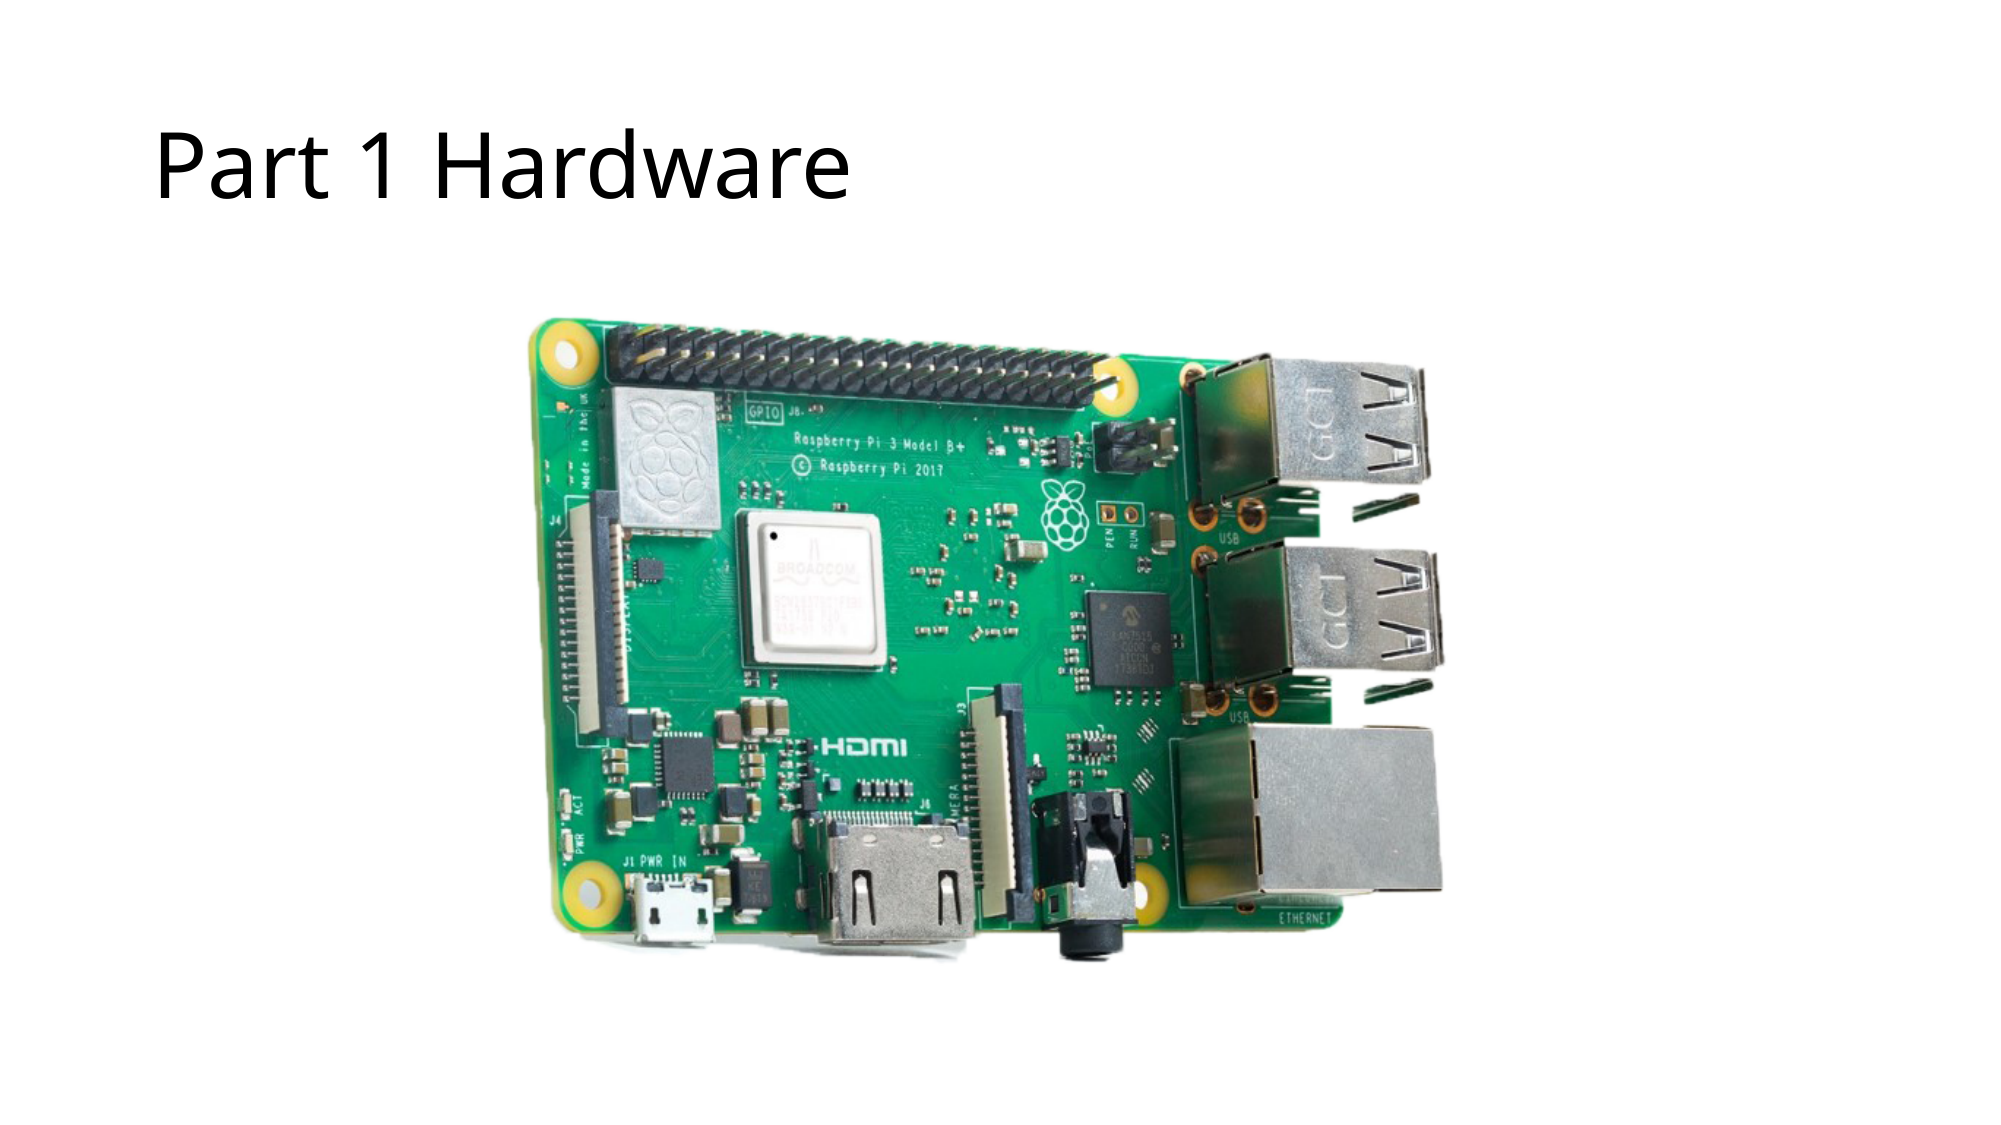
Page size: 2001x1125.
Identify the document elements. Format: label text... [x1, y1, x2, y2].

picture [399, 233, 1601, 1018]
title Part 1 Hardware [137, 59, 1863, 278]
